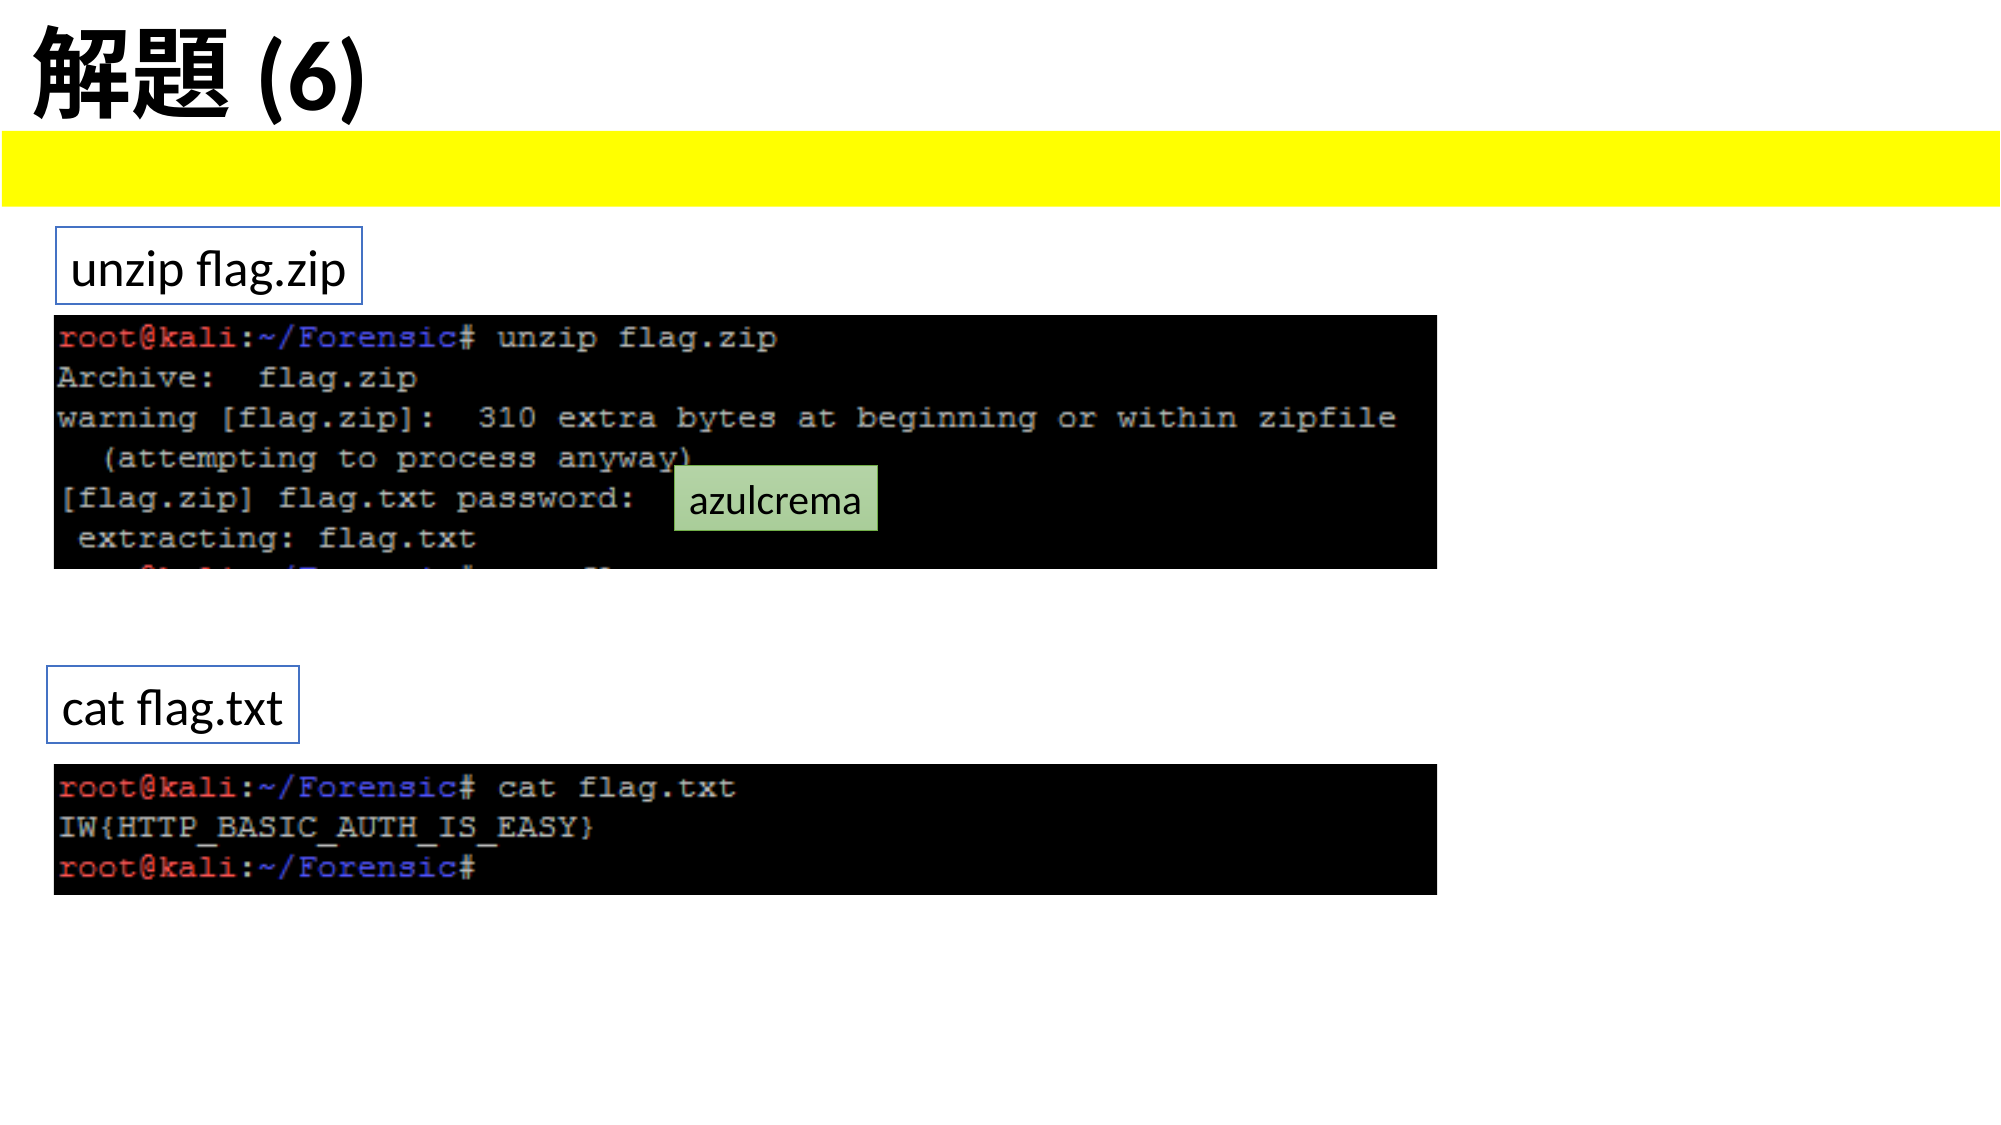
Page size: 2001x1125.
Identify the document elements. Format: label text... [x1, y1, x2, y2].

text_box unzip flag.zip [55, 226, 363, 305]
picture [53, 315, 1438, 569]
text_box [1, 130, 2000, 207]
text_box 解題(6) [17, 2, 384, 138]
text_box cat flag.txt [46, 665, 300, 744]
picture [53, 764, 1438, 895]
